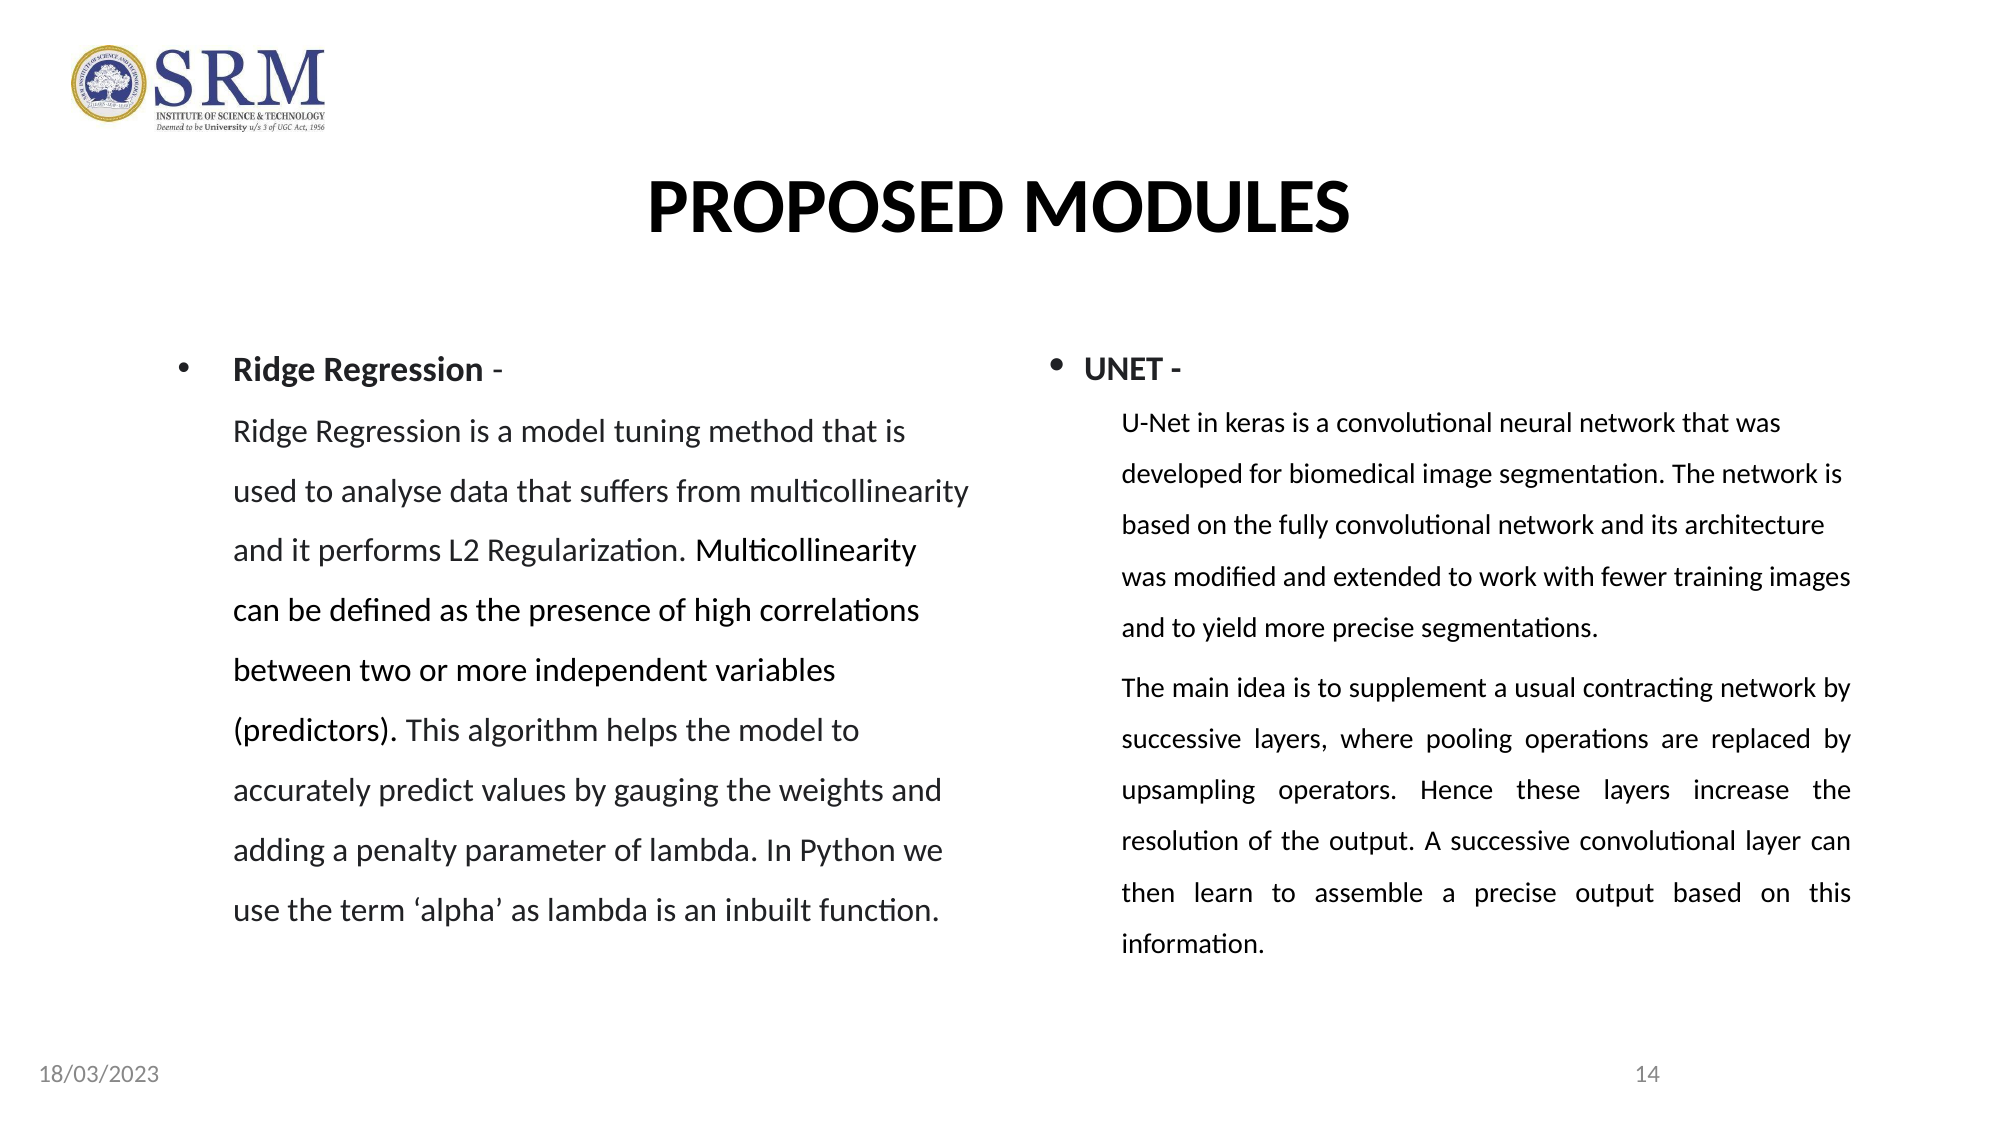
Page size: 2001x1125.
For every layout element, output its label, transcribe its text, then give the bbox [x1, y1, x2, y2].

text_box UNET - U-Net in keras is a convolutional neural network that was developed for biomedical image segmentation. The network is based on the fully convolutional network and its architecture was modified and extended to work with fewer training images and to yield more precise segmentations. The main idea is to supplement a usual contracting network by successive layers, where pooling operations are replaced by upsampling operators. Hence these layers increase the resolution of the output. A successive convolutional layer can then learn to assemble a precise output based on this information. [1031, 309, 1868, 974]
slide_number ‹#› [1325, 1042, 1675, 1103]
text_box Ridge Regression - Ridge Regression is a model tuning method that is used to analyse data that suffers from multicollinearity and it performs L2 Regularization. Multicollinearity can be defined as the presence of high correlations between two or more independent variables (predictors). This algorithm helps the model to accurately predict values by gauging the weights and adding a penalty parameter of lambda. In Python we use the term ‘alpha’ as lambda is an inbuilt function. [143, 309, 987, 943]
list PROPOSED MODULES [324, 146, 1675, 1005]
picture [71, 45, 326, 132]
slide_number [23, 1042, 374, 1103]
